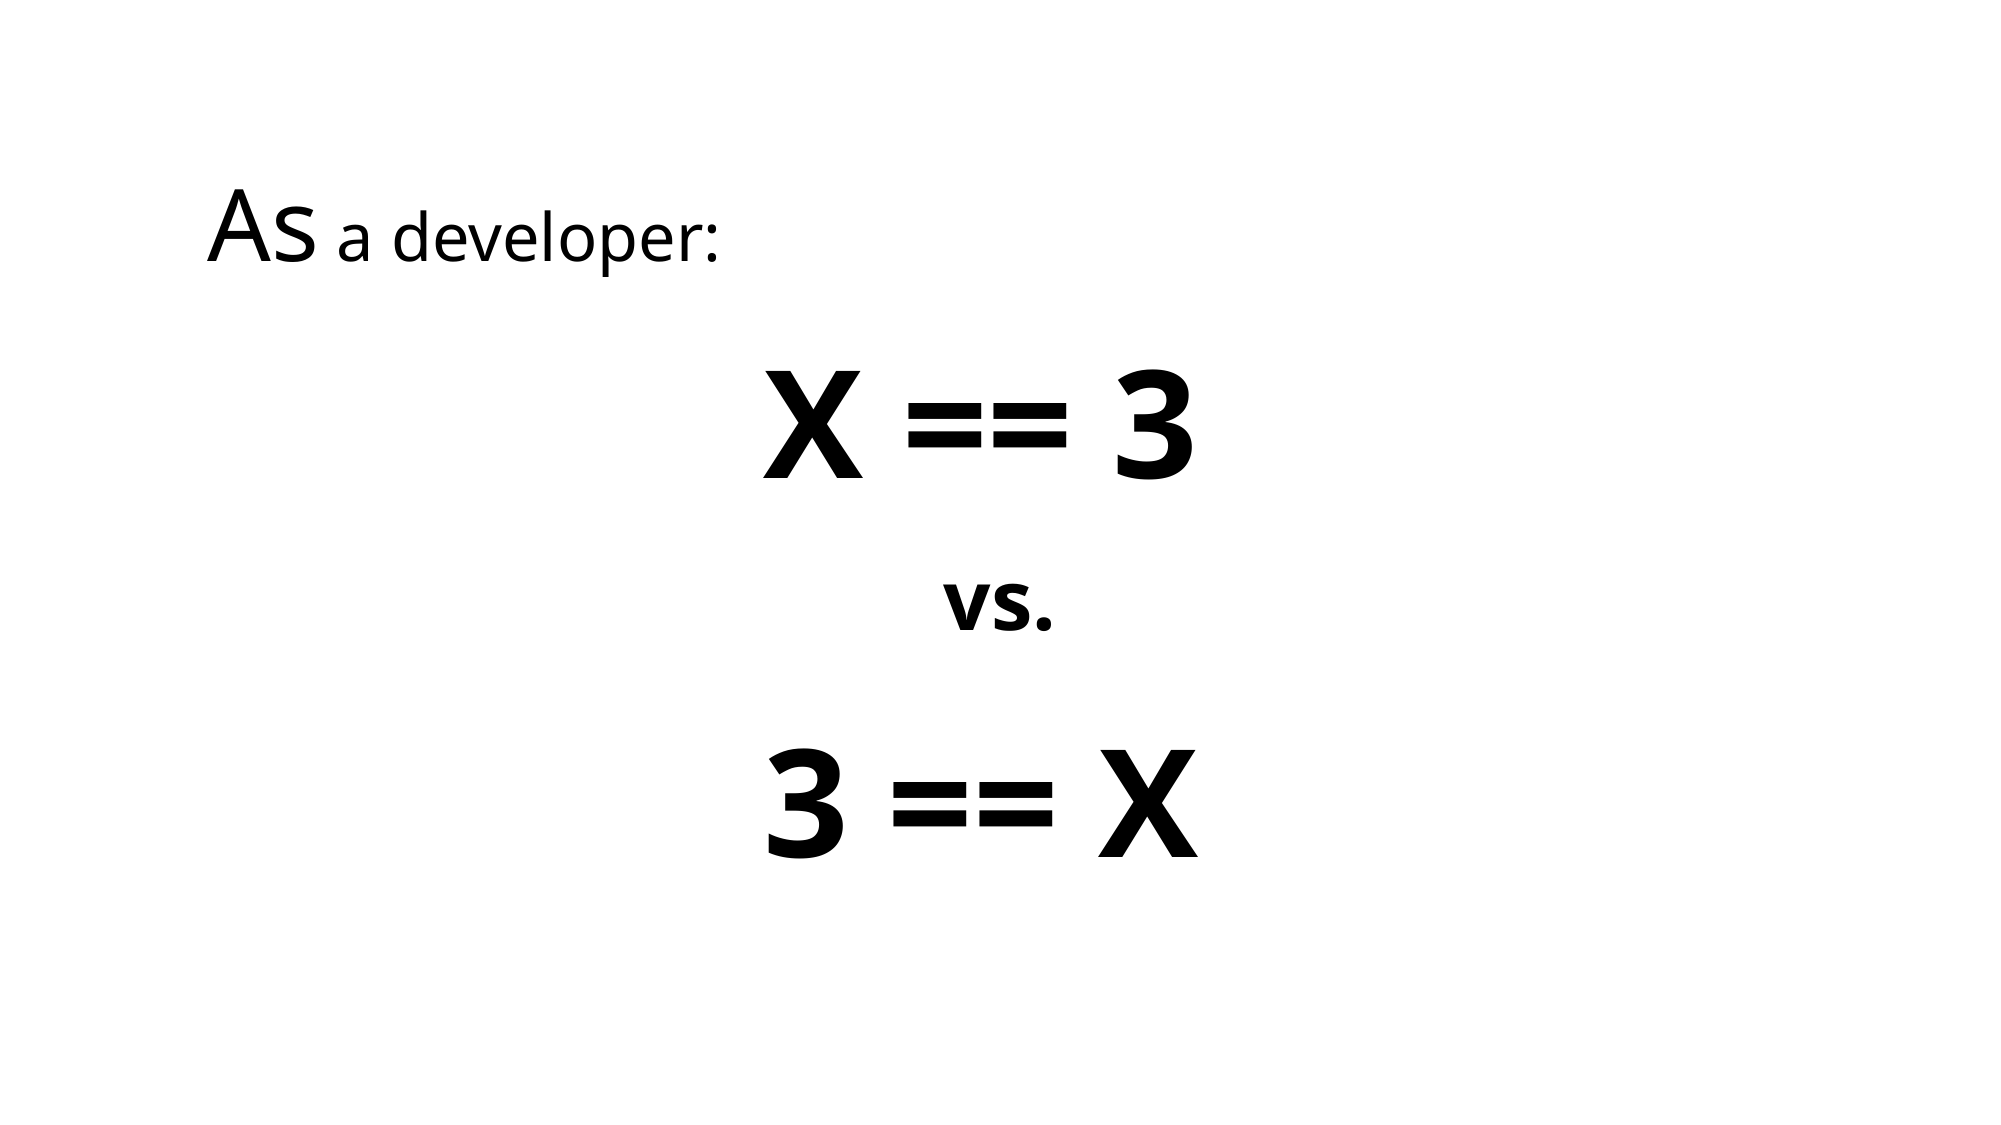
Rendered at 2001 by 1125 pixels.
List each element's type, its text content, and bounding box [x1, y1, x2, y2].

text_box As a developer: [192, 154, 738, 289]
text_box vs. [928, 539, 1071, 655]
text_box 3 == X [715, 699, 1247, 918]
title X == 3 [715, 321, 1247, 539]
